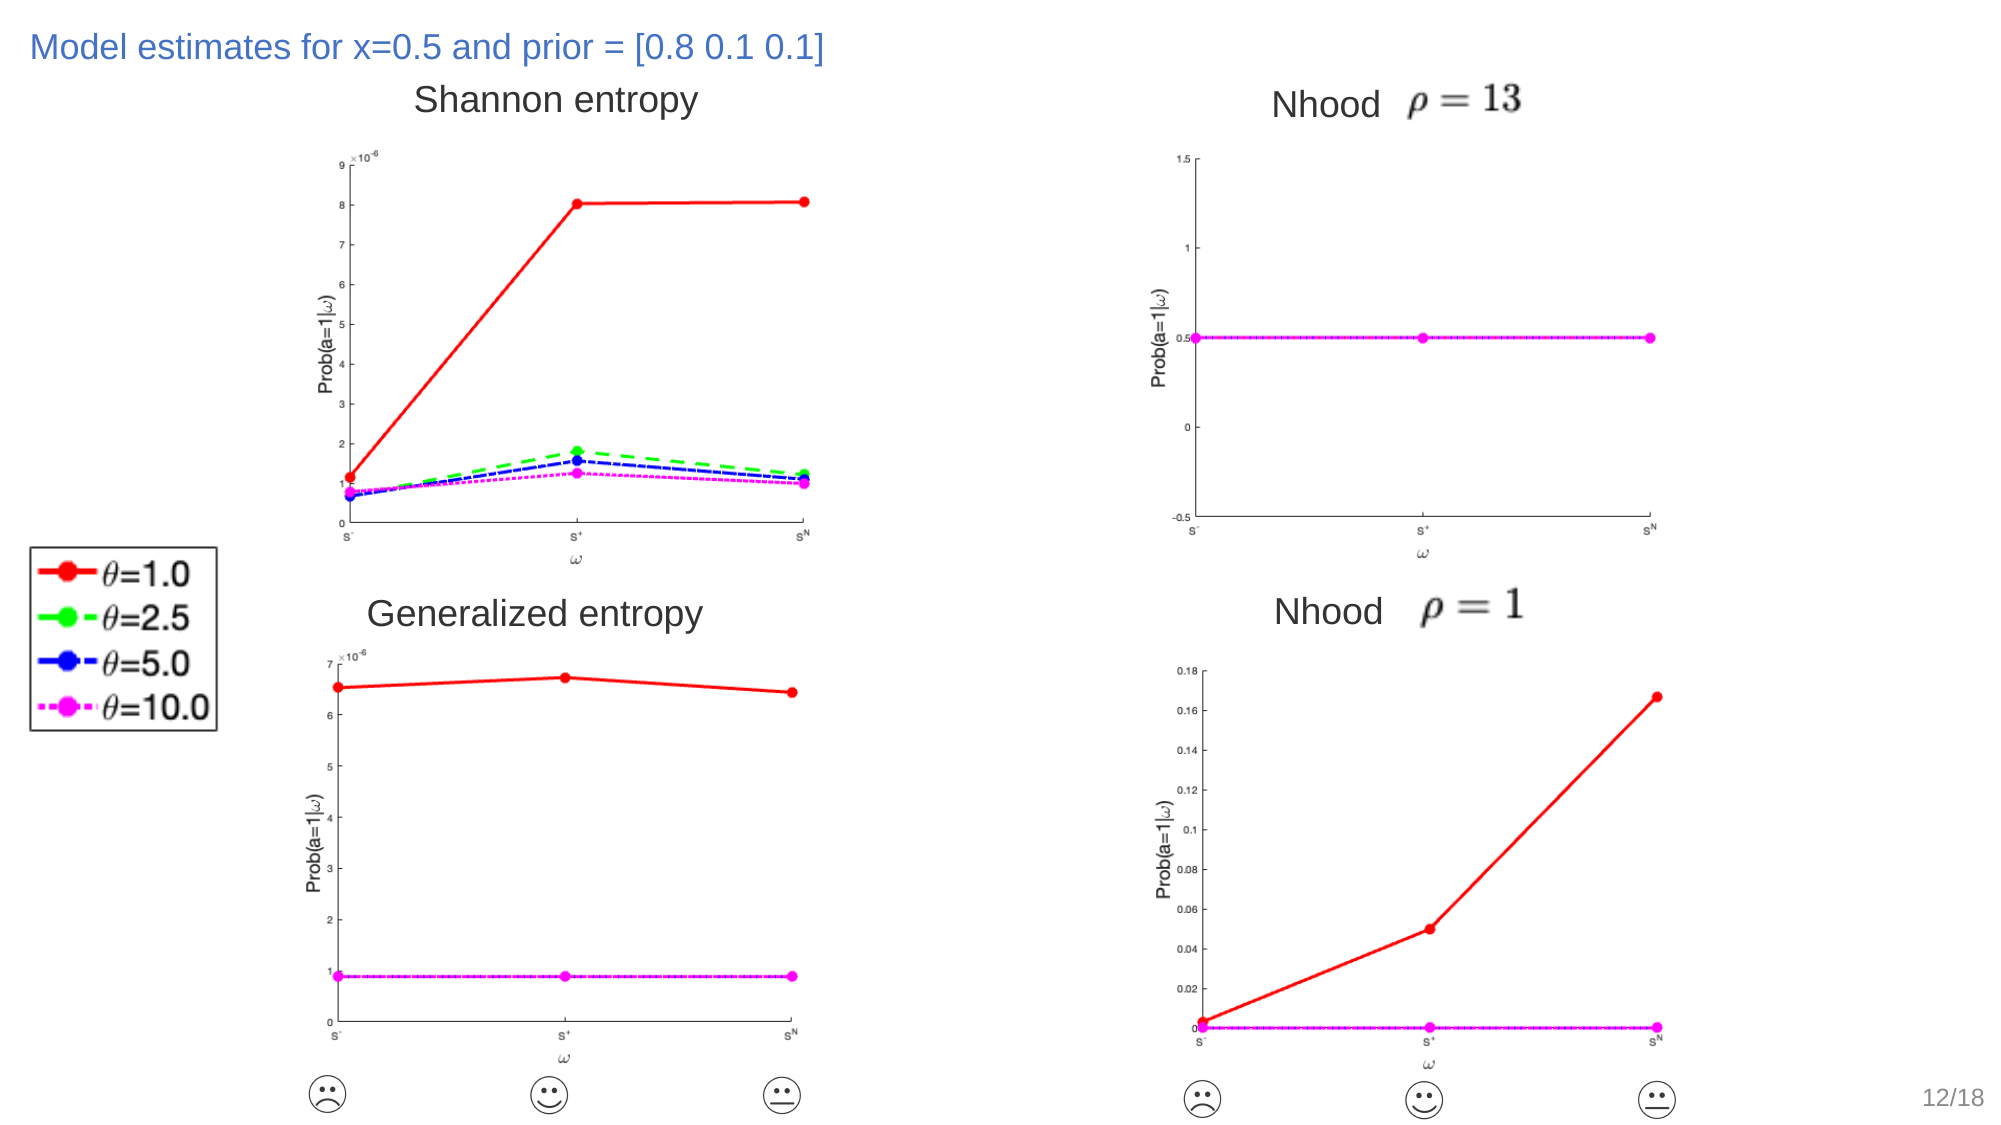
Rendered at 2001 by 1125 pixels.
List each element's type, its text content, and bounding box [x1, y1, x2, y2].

picture [1637, 1078, 1677, 1122]
picture [1390, 67, 1539, 140]
text_box Generalized entropy [351, 581, 725, 642]
picture [1183, 1078, 1222, 1120]
text_box Model estimates for x=0.5 and prior = [0.8 0.1 0.1] [14, 8, 1000, 87]
picture [313, 148, 810, 569]
picture [1403, 1078, 1445, 1122]
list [528, 1073, 570, 1117]
picture [300, 647, 798, 1067]
picture [308, 1073, 347, 1115]
text_box Nhood [1259, 579, 1406, 640]
picture [1151, 663, 1664, 1073]
picture [1406, 579, 1538, 641]
picture [1146, 151, 1657, 562]
picture [762, 1074, 802, 1117]
picture [24, 543, 226, 738]
text_box Shannon entropy [398, 67, 725, 128]
slide_number 12/18 [1550, 1066, 2000, 1125]
text_box Nhood [1256, 72, 1390, 132]
